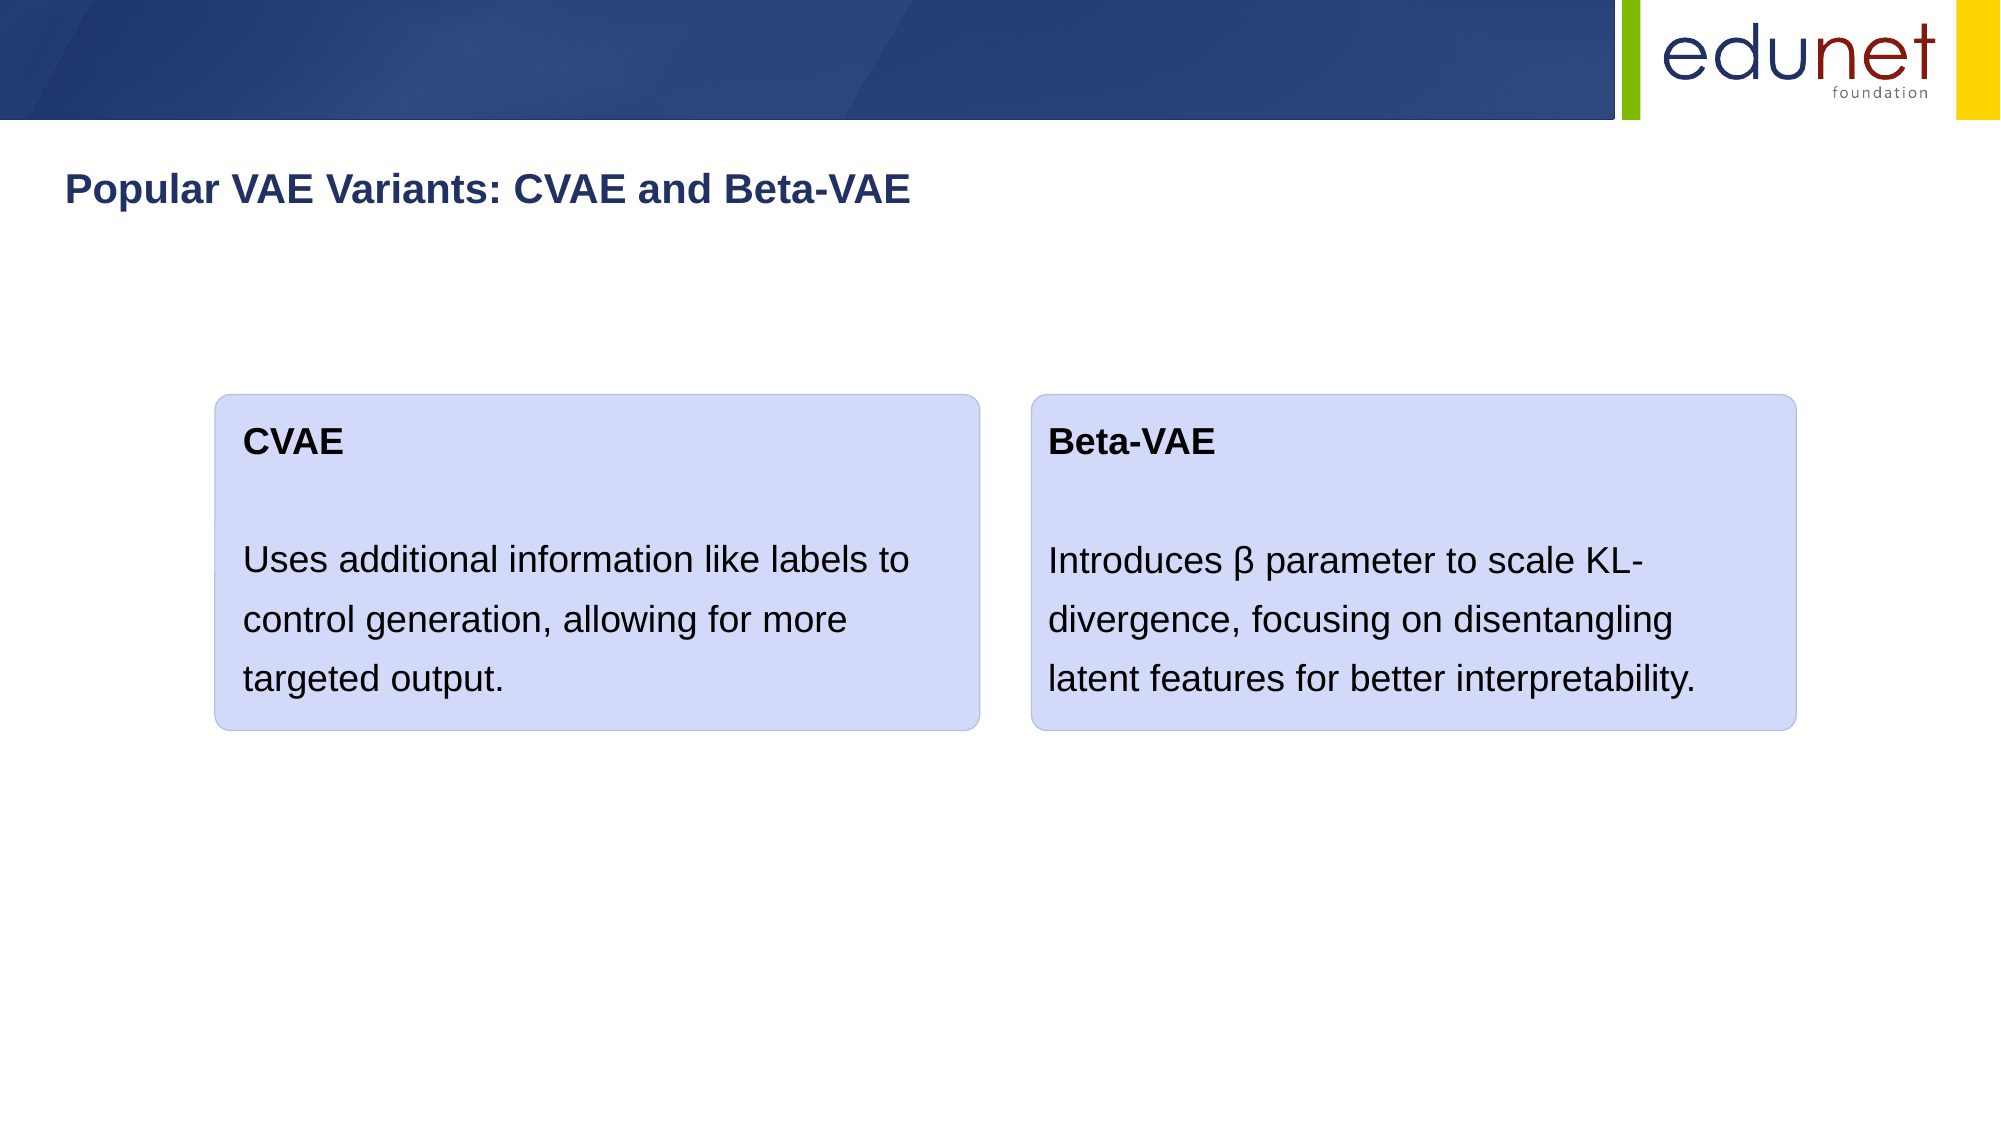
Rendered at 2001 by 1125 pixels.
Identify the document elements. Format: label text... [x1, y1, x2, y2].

text_box Beta-VAE Introduces β parameter to scale KL-divergence, focusing on disentangling latent features for better interpretability. [1048, 402, 1757, 666]
text_box Popular VAE Variants: CVAE and Beta-VAE [50, 108, 1051, 220]
text_box CVAE Uses additional information like labels to control generation, allowing for more targeted output. [242, 402, 952, 522]
text_box [1031, 394, 1797, 731]
text_box [214, 394, 980, 731]
picture [1652, 12, 1948, 108]
